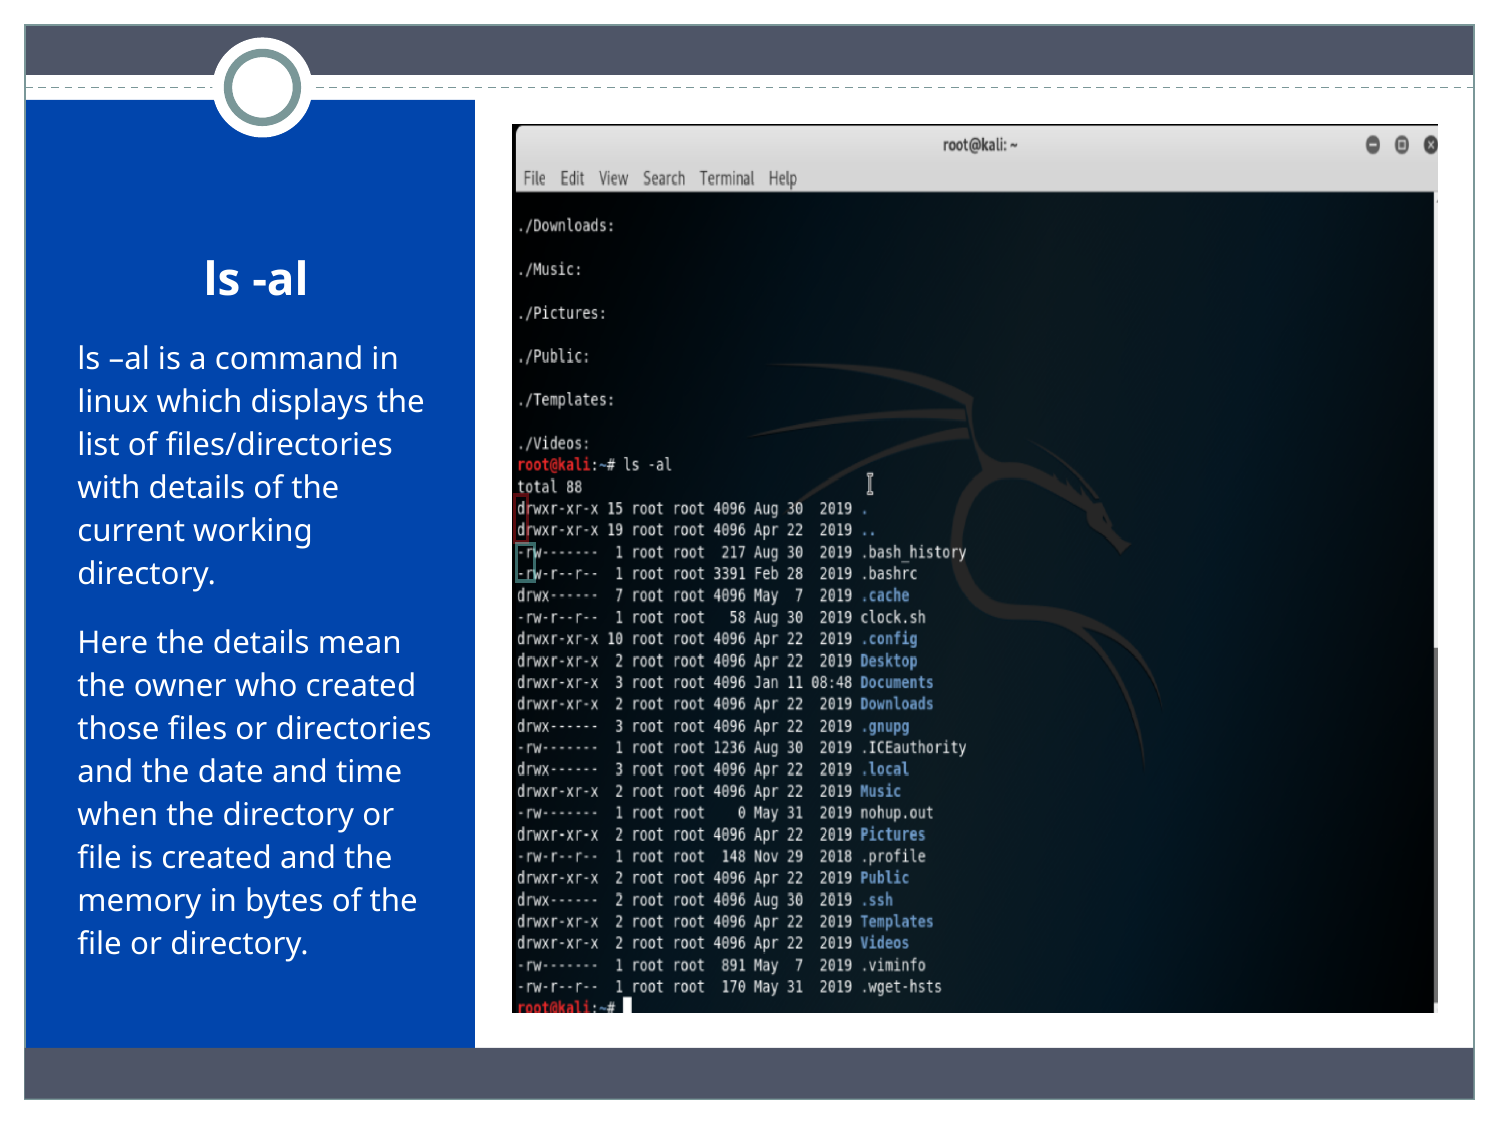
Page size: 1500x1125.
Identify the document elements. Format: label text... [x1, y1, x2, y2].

list ls –al is a command in linux which displays the list of files/directories with details of the current working directory. Here the details mean the owner who created those files or directories and the date and time when the directory or file is created and the memory in bytes of the file or directory. [62, 324, 450, 1005]
title ls -al [62, 149, 450, 313]
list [512, 124, 1438, 1013]
